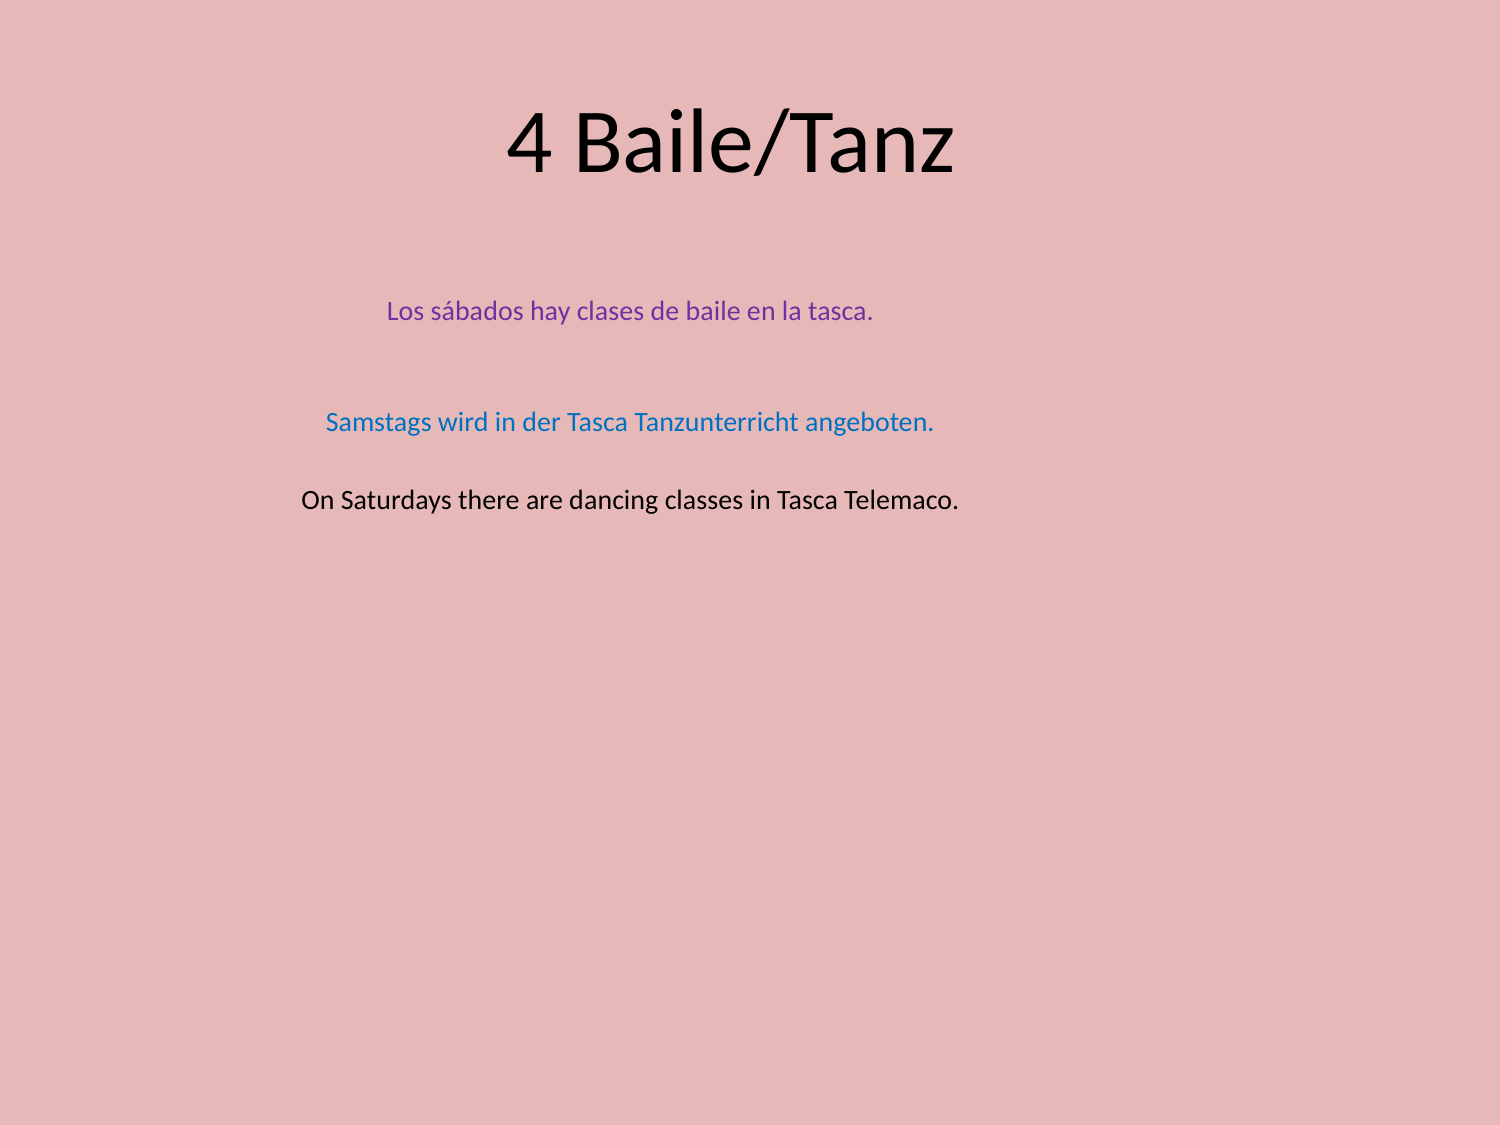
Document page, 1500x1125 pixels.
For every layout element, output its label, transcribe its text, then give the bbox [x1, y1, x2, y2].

title 4 Baile/Tanz [93, 70, 1369, 312]
subtitle Los sábados hay clases de baile en la tasca. Samstags wird in der Tasca Tanzunterricht angeboten. On Saturdays there are dancing classes in Tasca Telemaco. [105, 246, 1156, 534]
